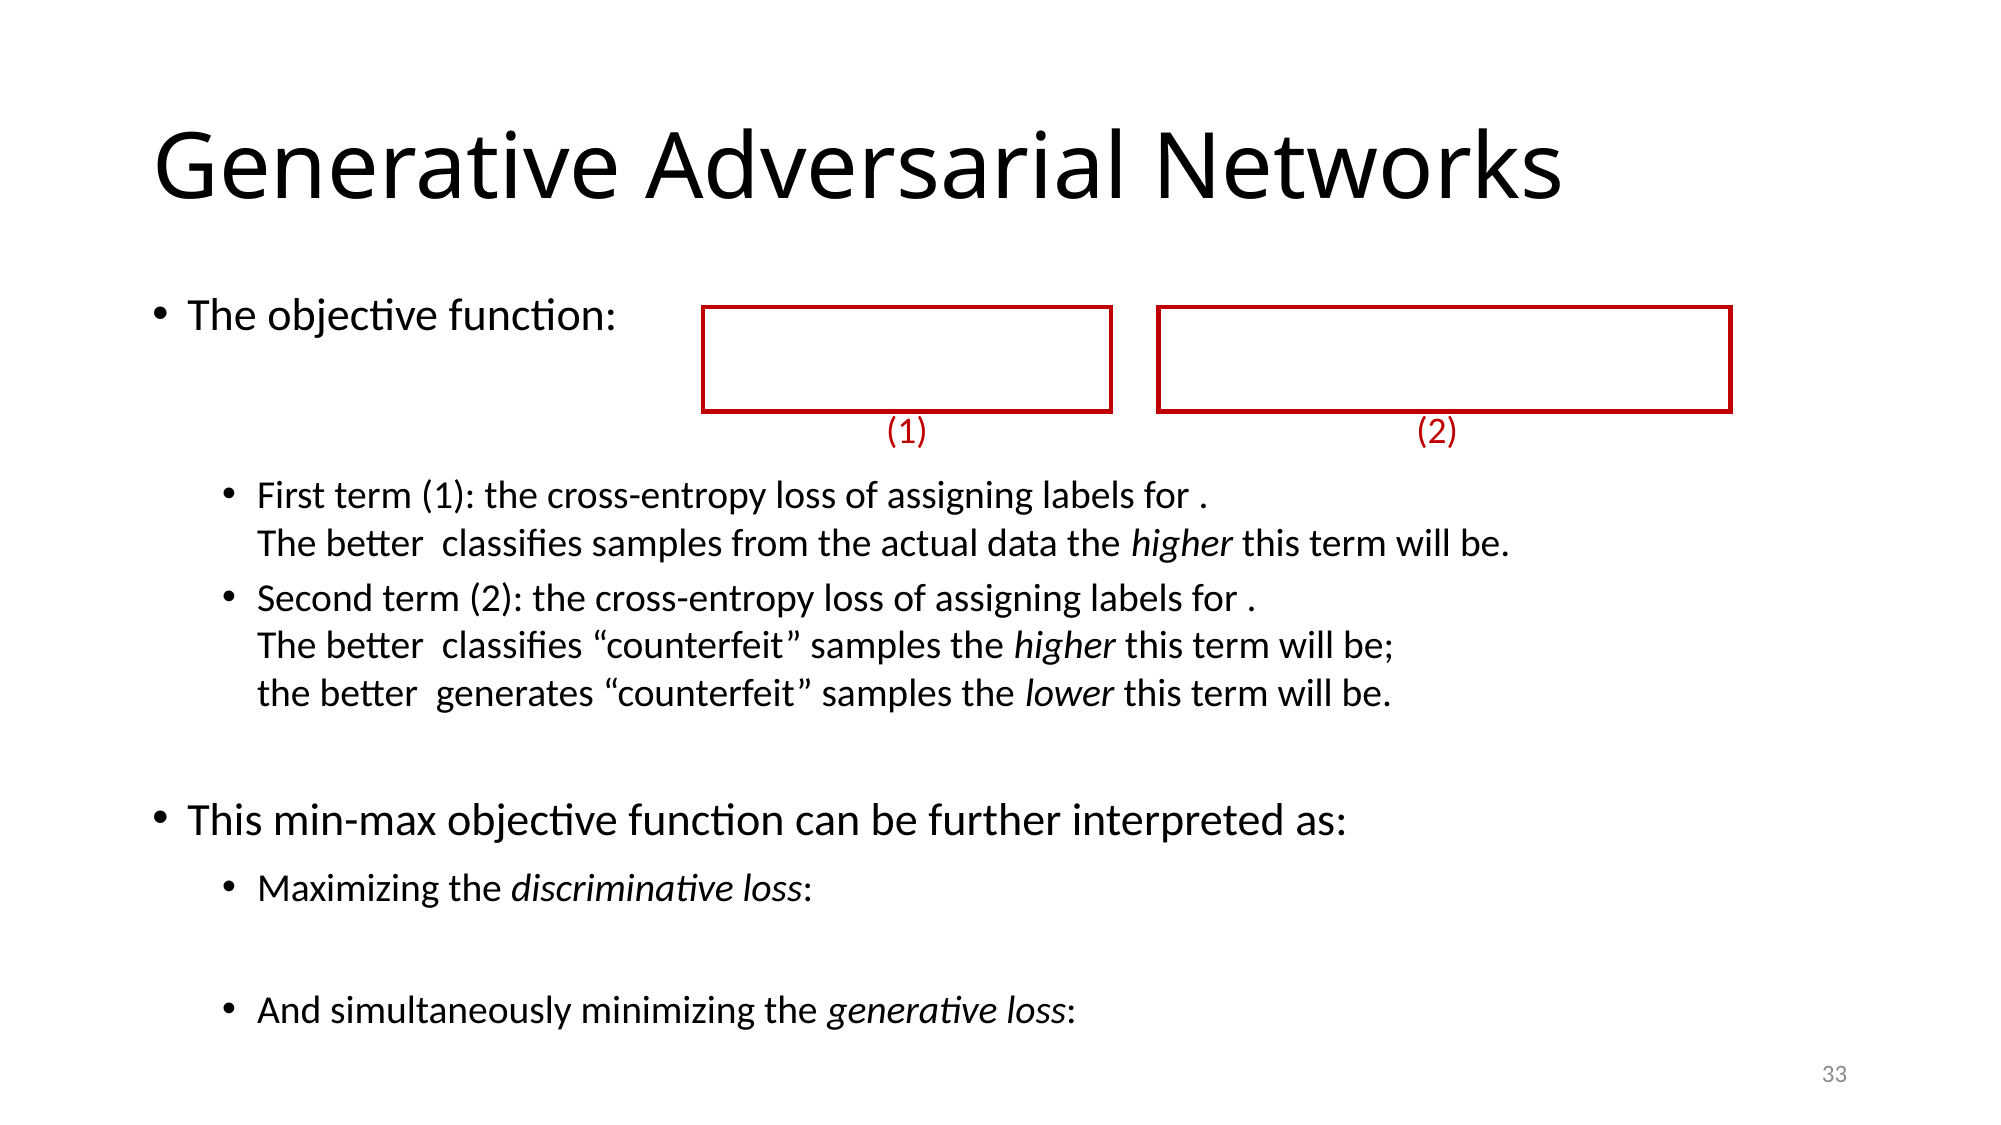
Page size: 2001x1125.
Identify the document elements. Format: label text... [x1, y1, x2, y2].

text_box (2) [1401, 398, 1474, 459]
text_box (1) [871, 398, 943, 459]
slide_number 33 [1412, 1042, 1863, 1103]
text_box [702, 306, 1112, 413]
text_box [1157, 306, 1732, 413]
title Generative Adversarial Networks [137, 59, 1863, 278]
